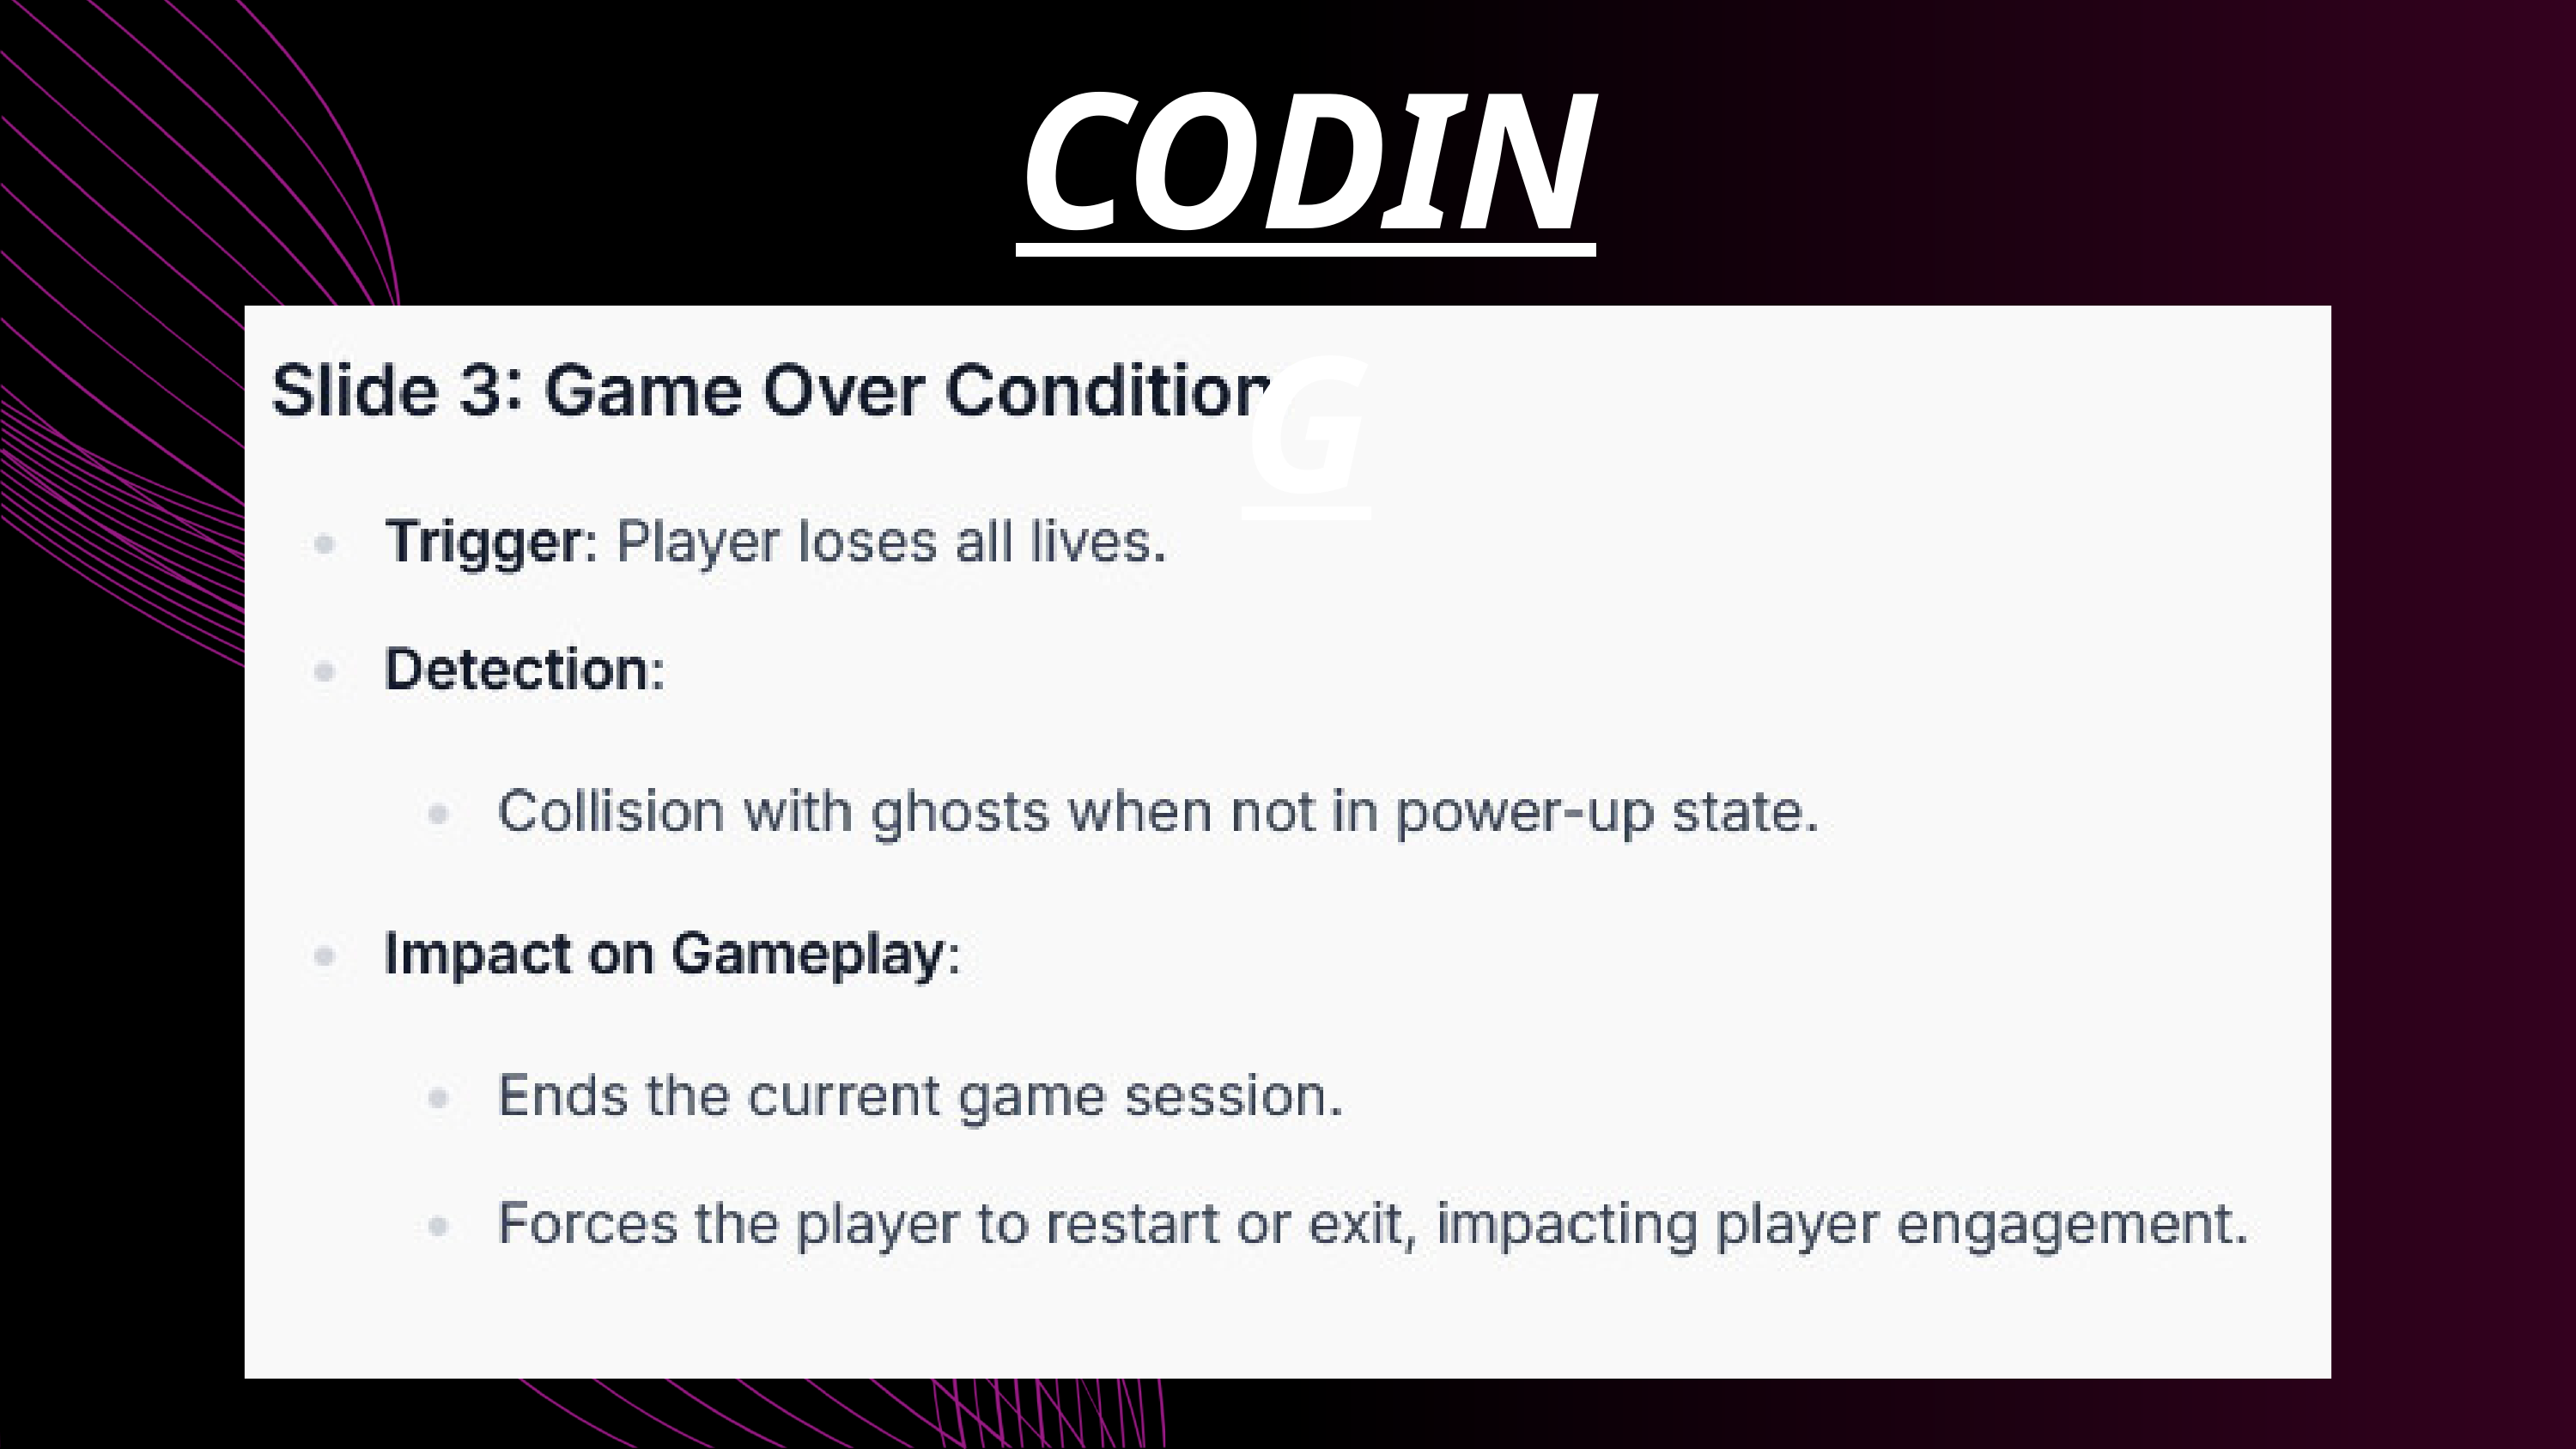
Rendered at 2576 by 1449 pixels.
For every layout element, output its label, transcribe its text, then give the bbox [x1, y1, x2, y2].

text_box [0, 0, 1166, 1449]
text_box CODING [969, 3, 1643, 530]
text_box [244, 306, 2332, 1379]
